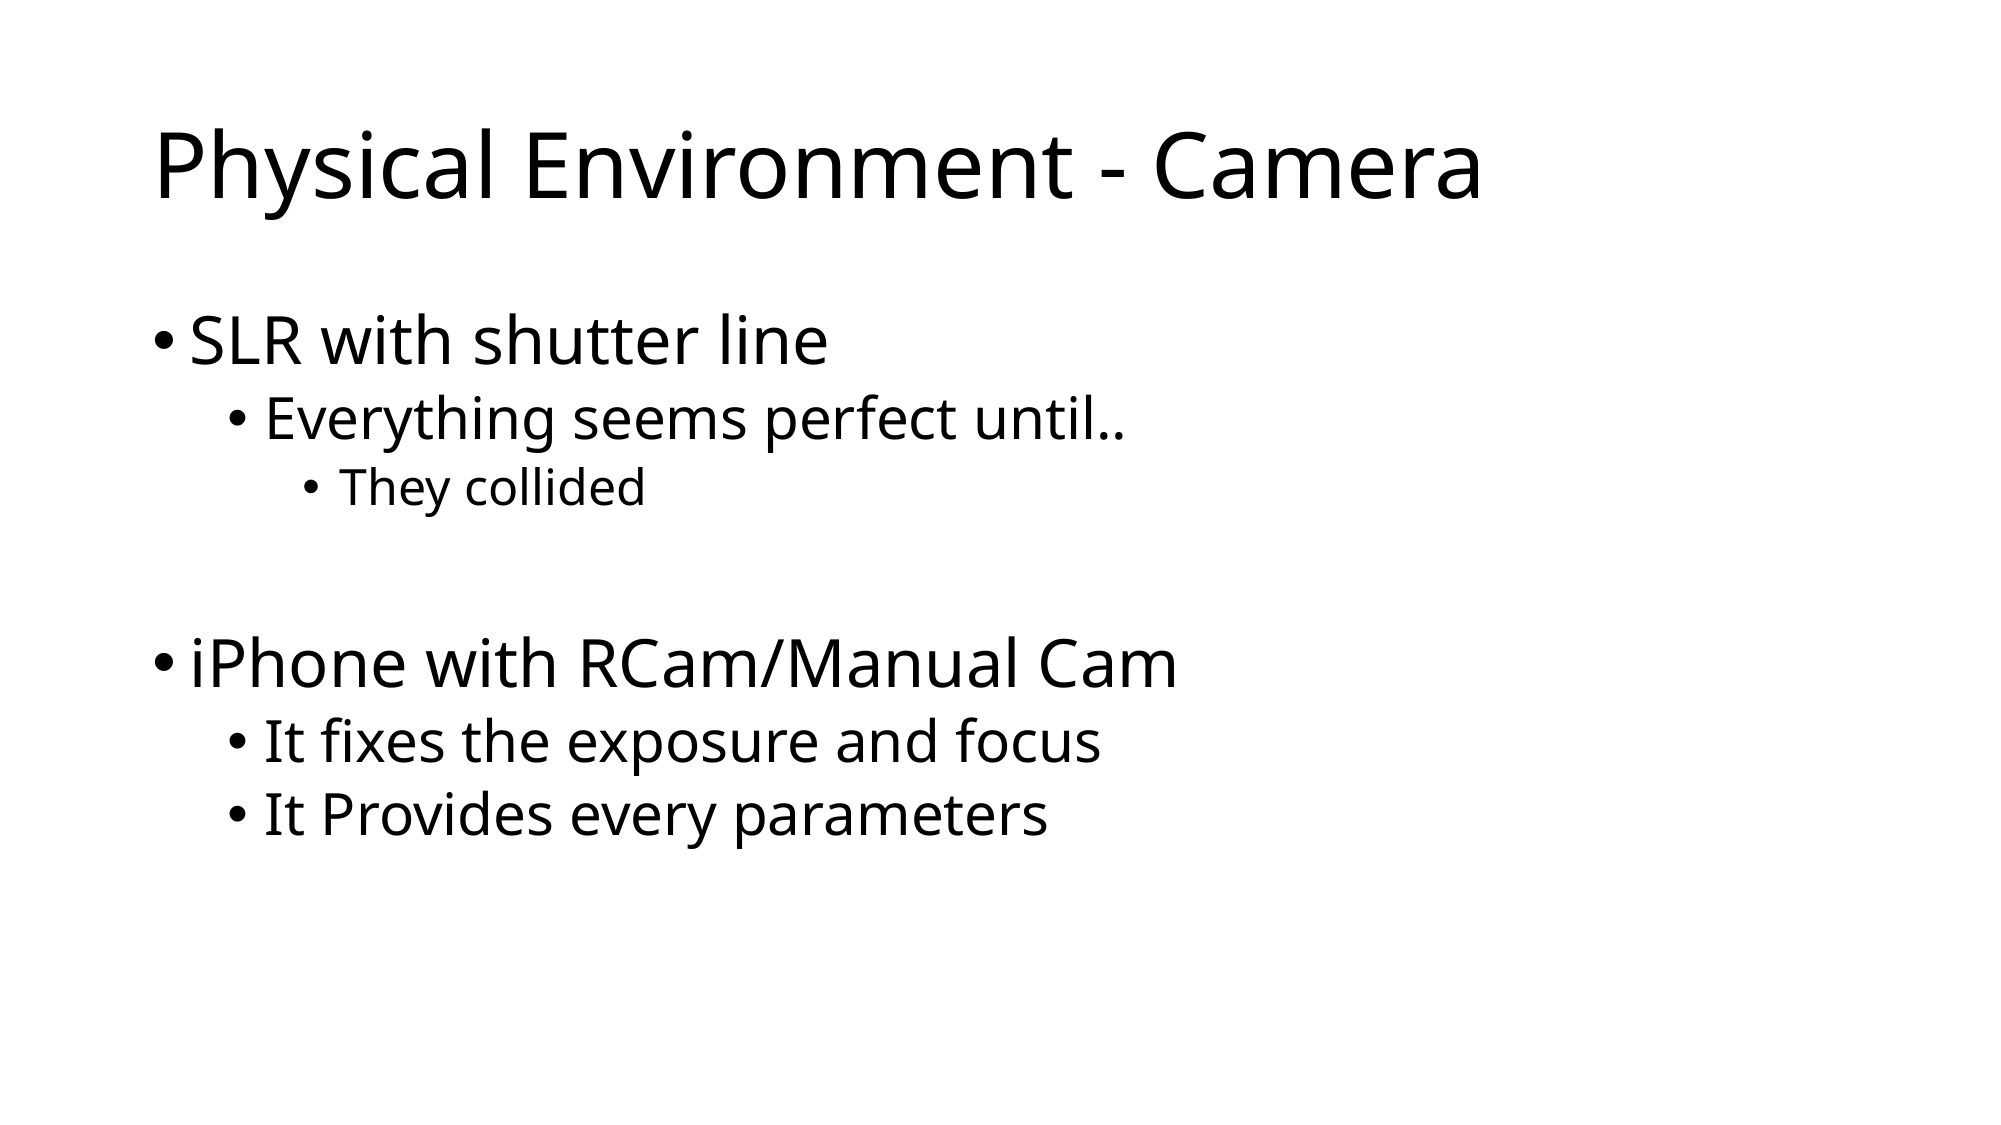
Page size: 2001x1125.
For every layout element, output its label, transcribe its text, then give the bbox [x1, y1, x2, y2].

title Physical Environment - Camera [137, 59, 1863, 278]
list SLR with shutter line Everything seems perfect until.. They collided iPhone with RCam/Manual Cam It fixes the exposure and focus It Provides every parameters [137, 299, 1863, 1125]
